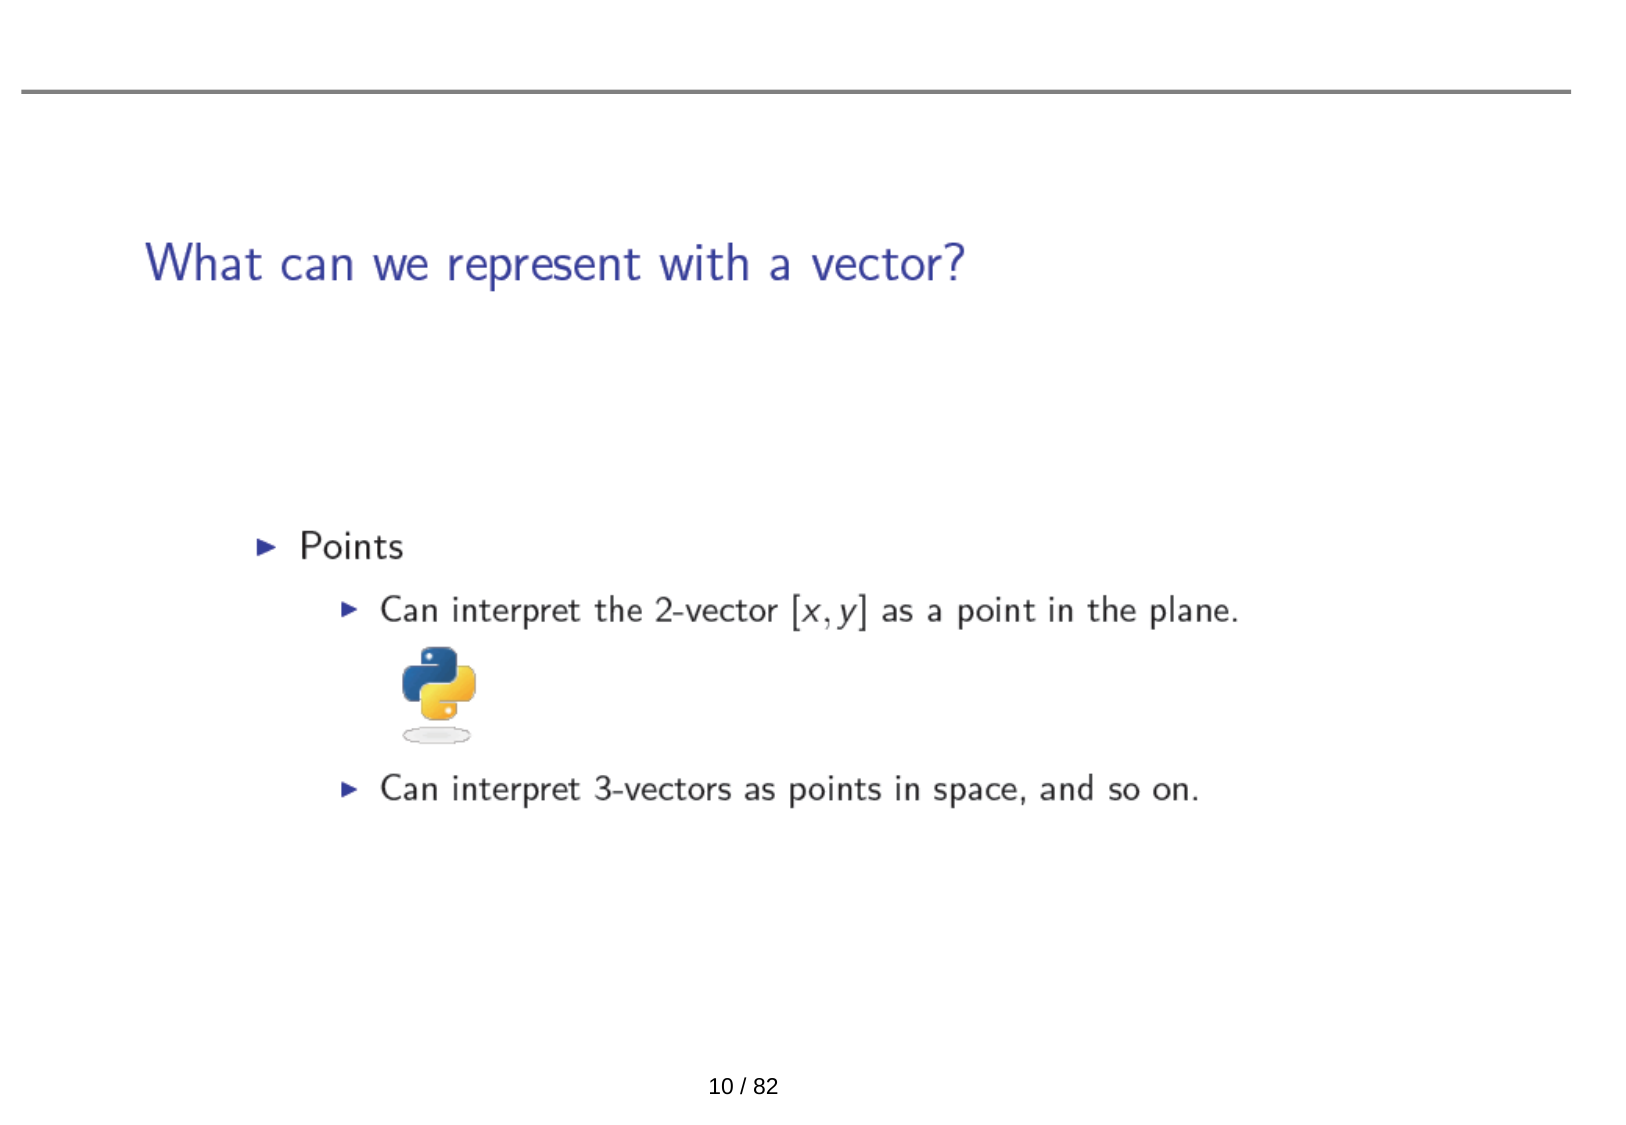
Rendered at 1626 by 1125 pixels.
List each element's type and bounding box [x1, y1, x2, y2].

picture [132, 221, 1493, 904]
